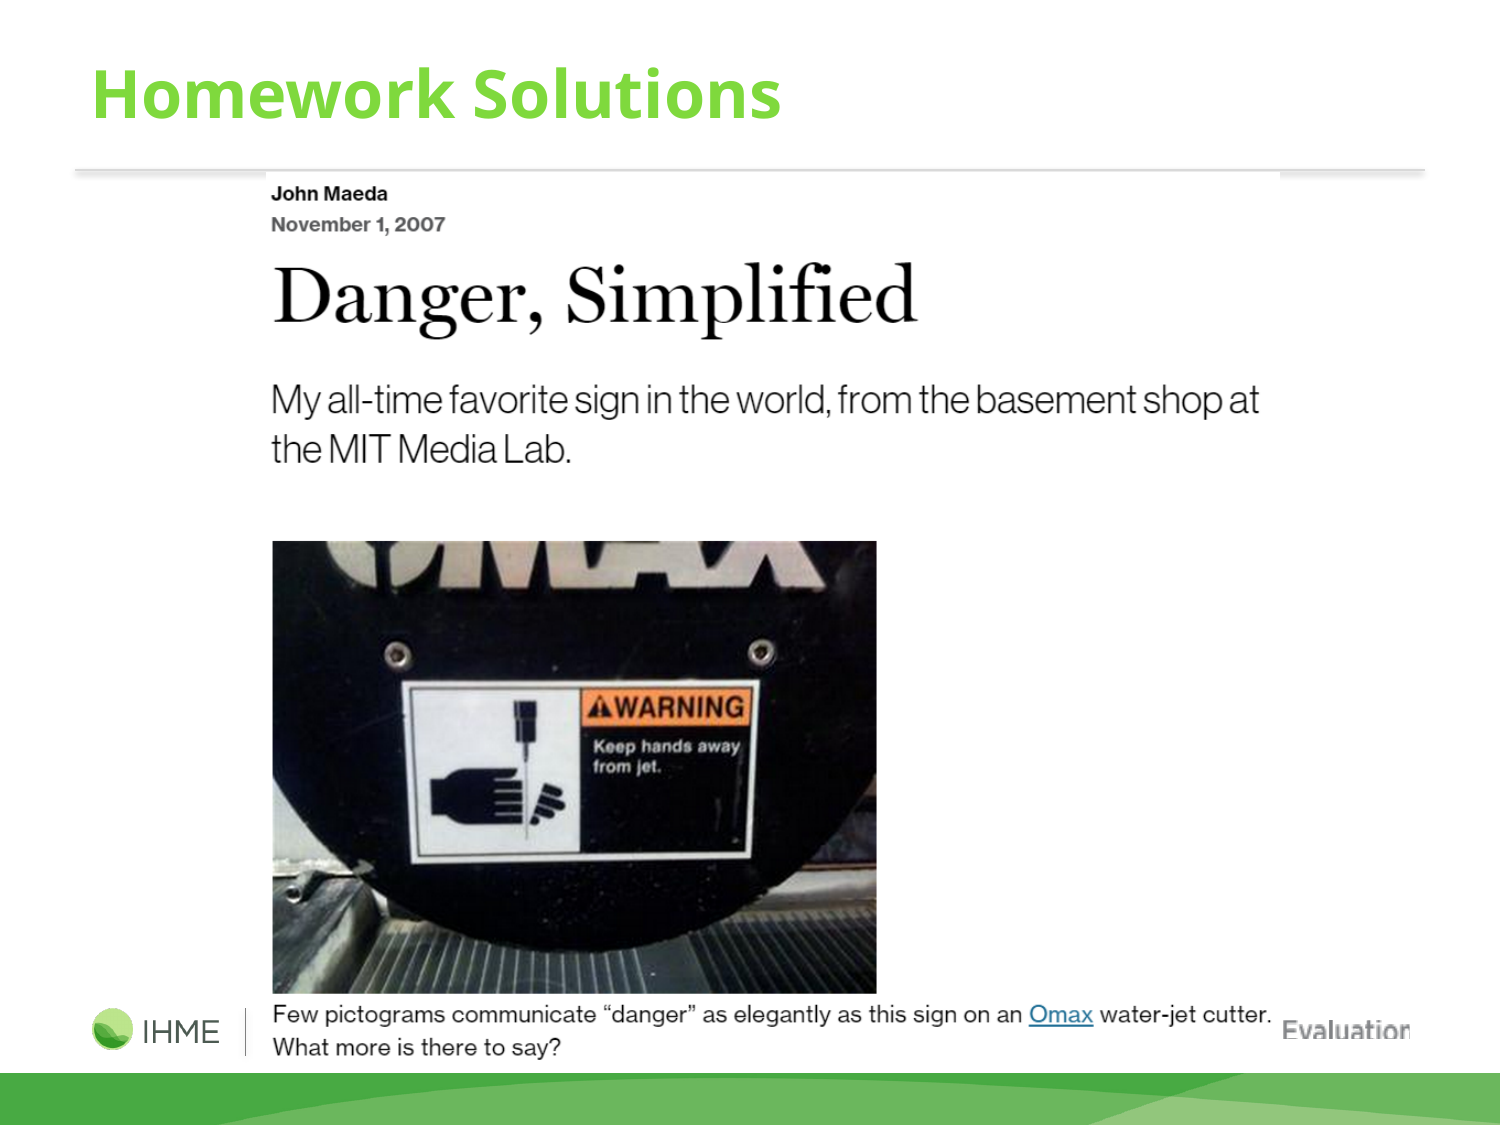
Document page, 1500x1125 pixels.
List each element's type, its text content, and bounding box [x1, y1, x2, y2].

picture [0, 171, 1500, 1125]
title Homework Solutions [75, 44, 1425, 138]
picture [92, 1008, 219, 1050]
